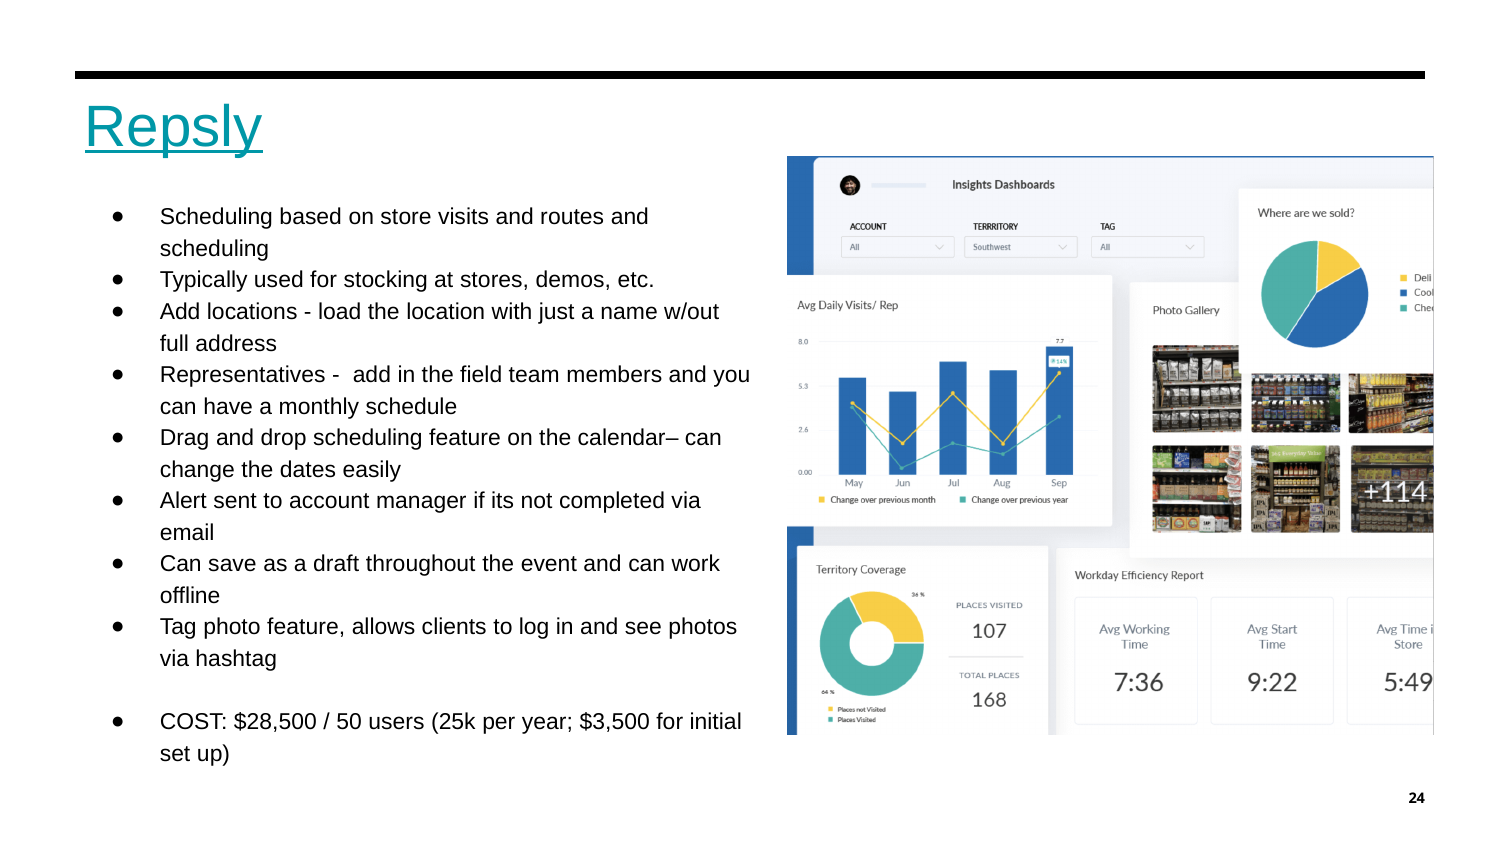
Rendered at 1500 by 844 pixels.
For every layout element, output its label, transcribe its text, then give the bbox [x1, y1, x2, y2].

slide_number 24 [1387, 771, 1425, 809]
title Repsly [84, 101, 1238, 157]
picture [787, 156, 1434, 735]
title Scheduling based on store visits and routes and scheduling Typically used for stocking at stores, demos, etc. Add locations - load the location with just a name w/out full address Representatives - add in the field team members and you can have a monthly schedule Drag and drop scheduling feature on the calendar– can change the dates easily Alert sent to account manager if its not completed via email Can save as a draft throughout the event and can work offline Tag photo feature, allows clients to log in and see photos via hashtag COST: $28,500 / 50 users (25k per year; $3,500 for initial set up) [84, 172, 756, 652]
